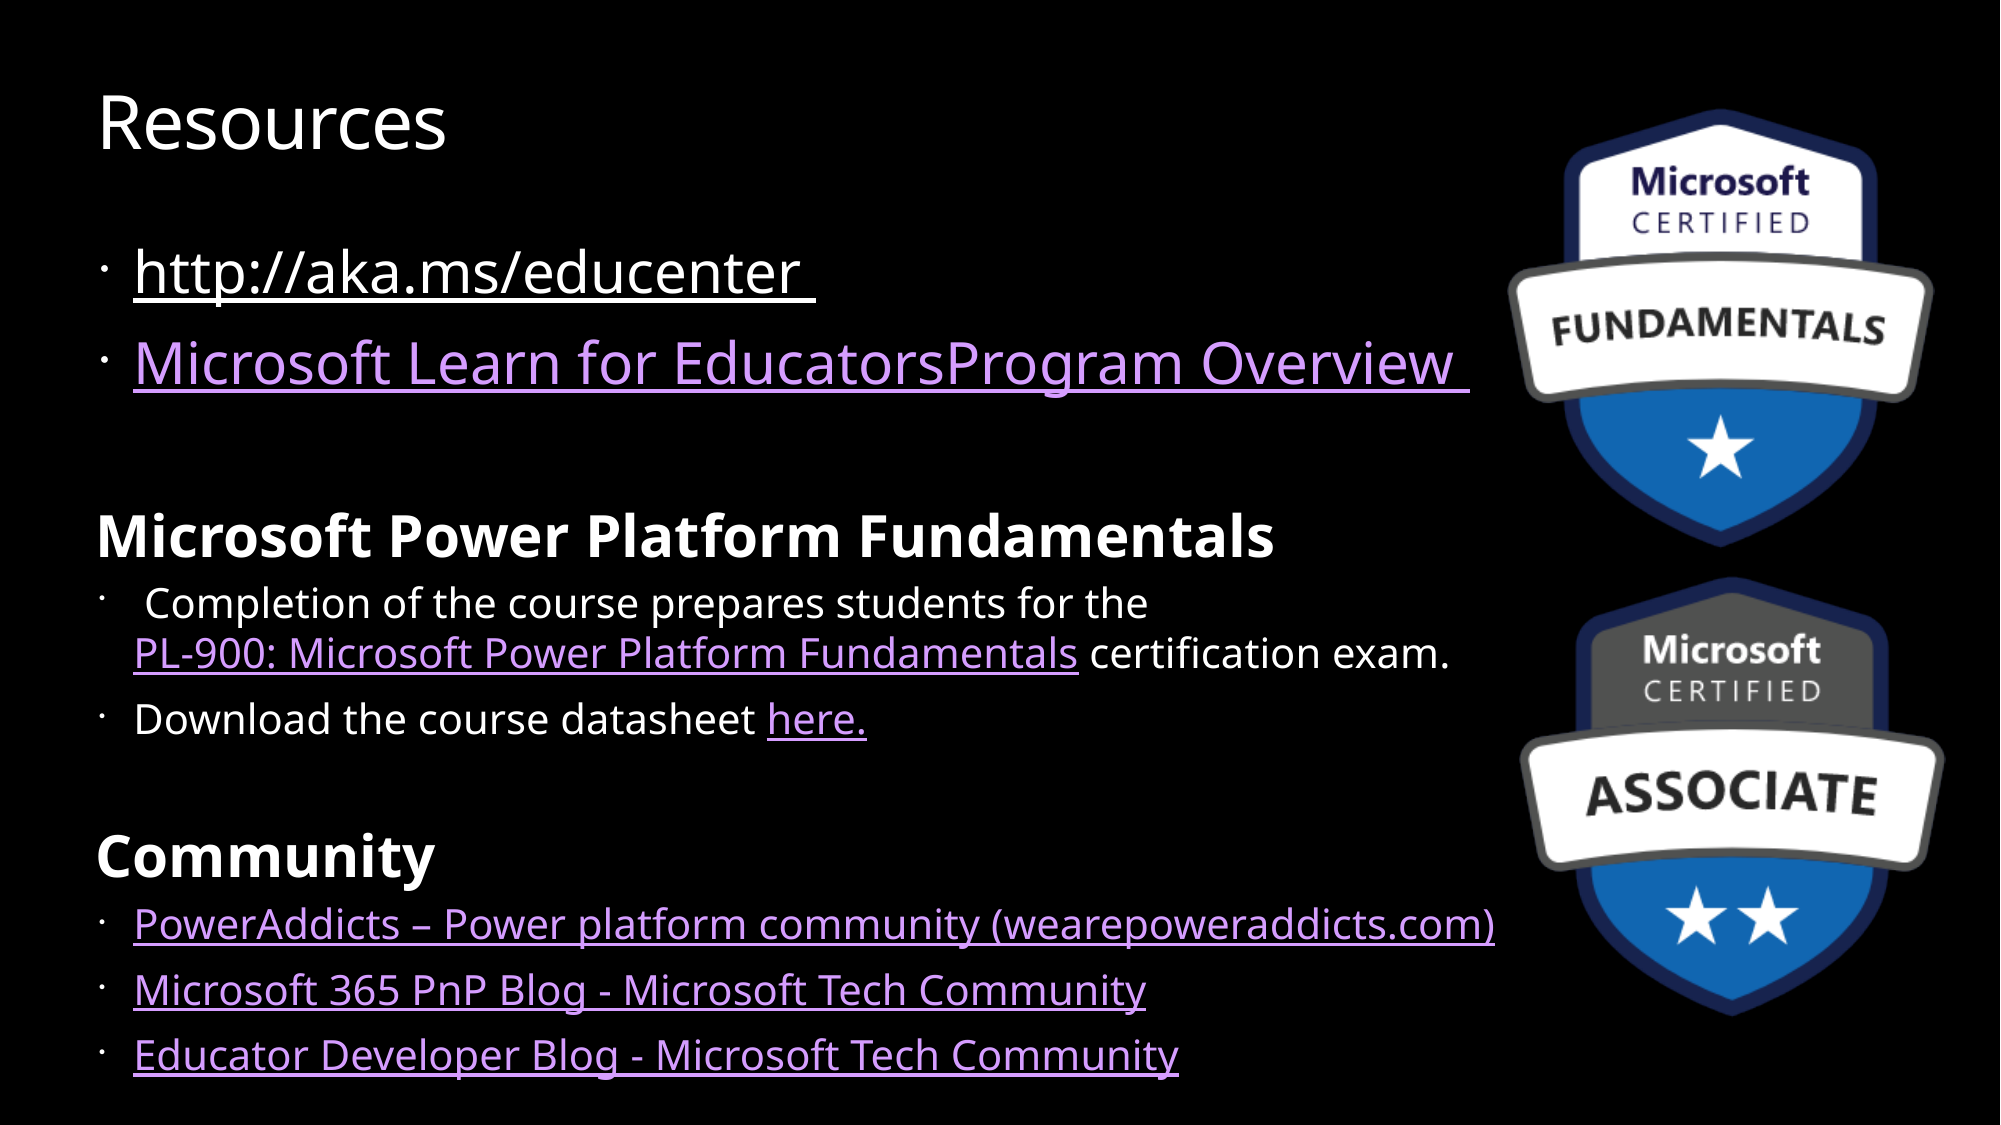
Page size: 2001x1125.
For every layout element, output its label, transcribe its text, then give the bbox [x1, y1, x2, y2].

picture [1507, 107, 1935, 549]
list http://aka.ms/educenter Microsoft Learn for EducatorsProgram Overview Microsoft Power Platform Fundamentals Completion of the course prepares students for the PL-900: Microsoft Power Platform Fundamentals certification exam. Download the course datasheet here. Community PowerAddicts – Power platform community (wearepoweraddicts.com) Microsoft 365 PnP Blog - Microsoft Tech Community Educator Developer Blog - Microsoft Tech Community [95, 235, 1525, 1125]
title Resources [96, 75, 1904, 166]
picture [1519, 576, 1947, 1018]
